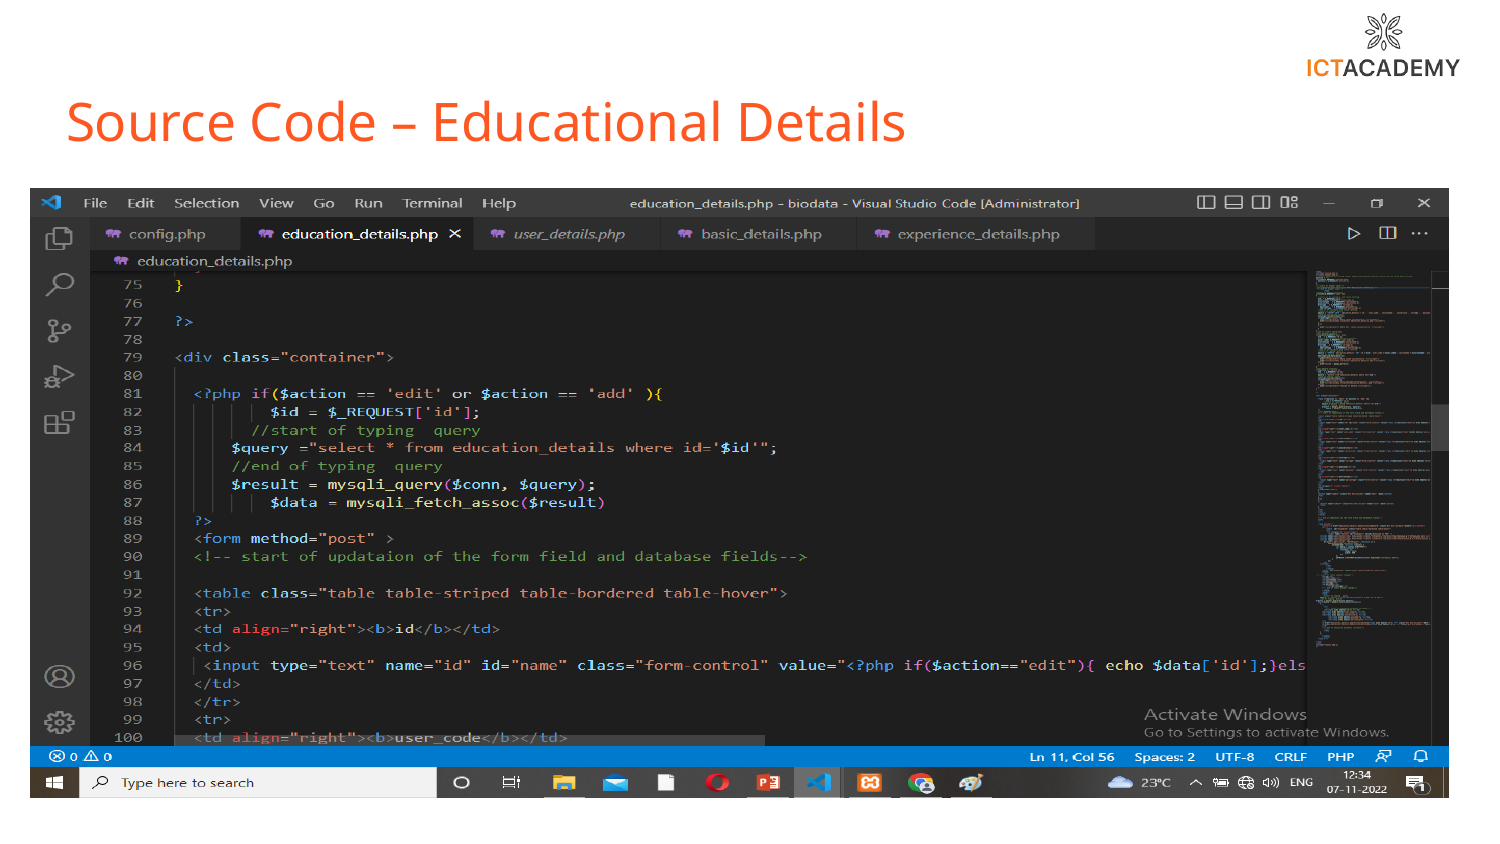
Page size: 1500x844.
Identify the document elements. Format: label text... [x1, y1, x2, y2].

picture [1273, 5, 1494, 84]
title Source Code – Educational Details [51, 72, 1449, 167]
picture [30, 188, 1450, 799]
